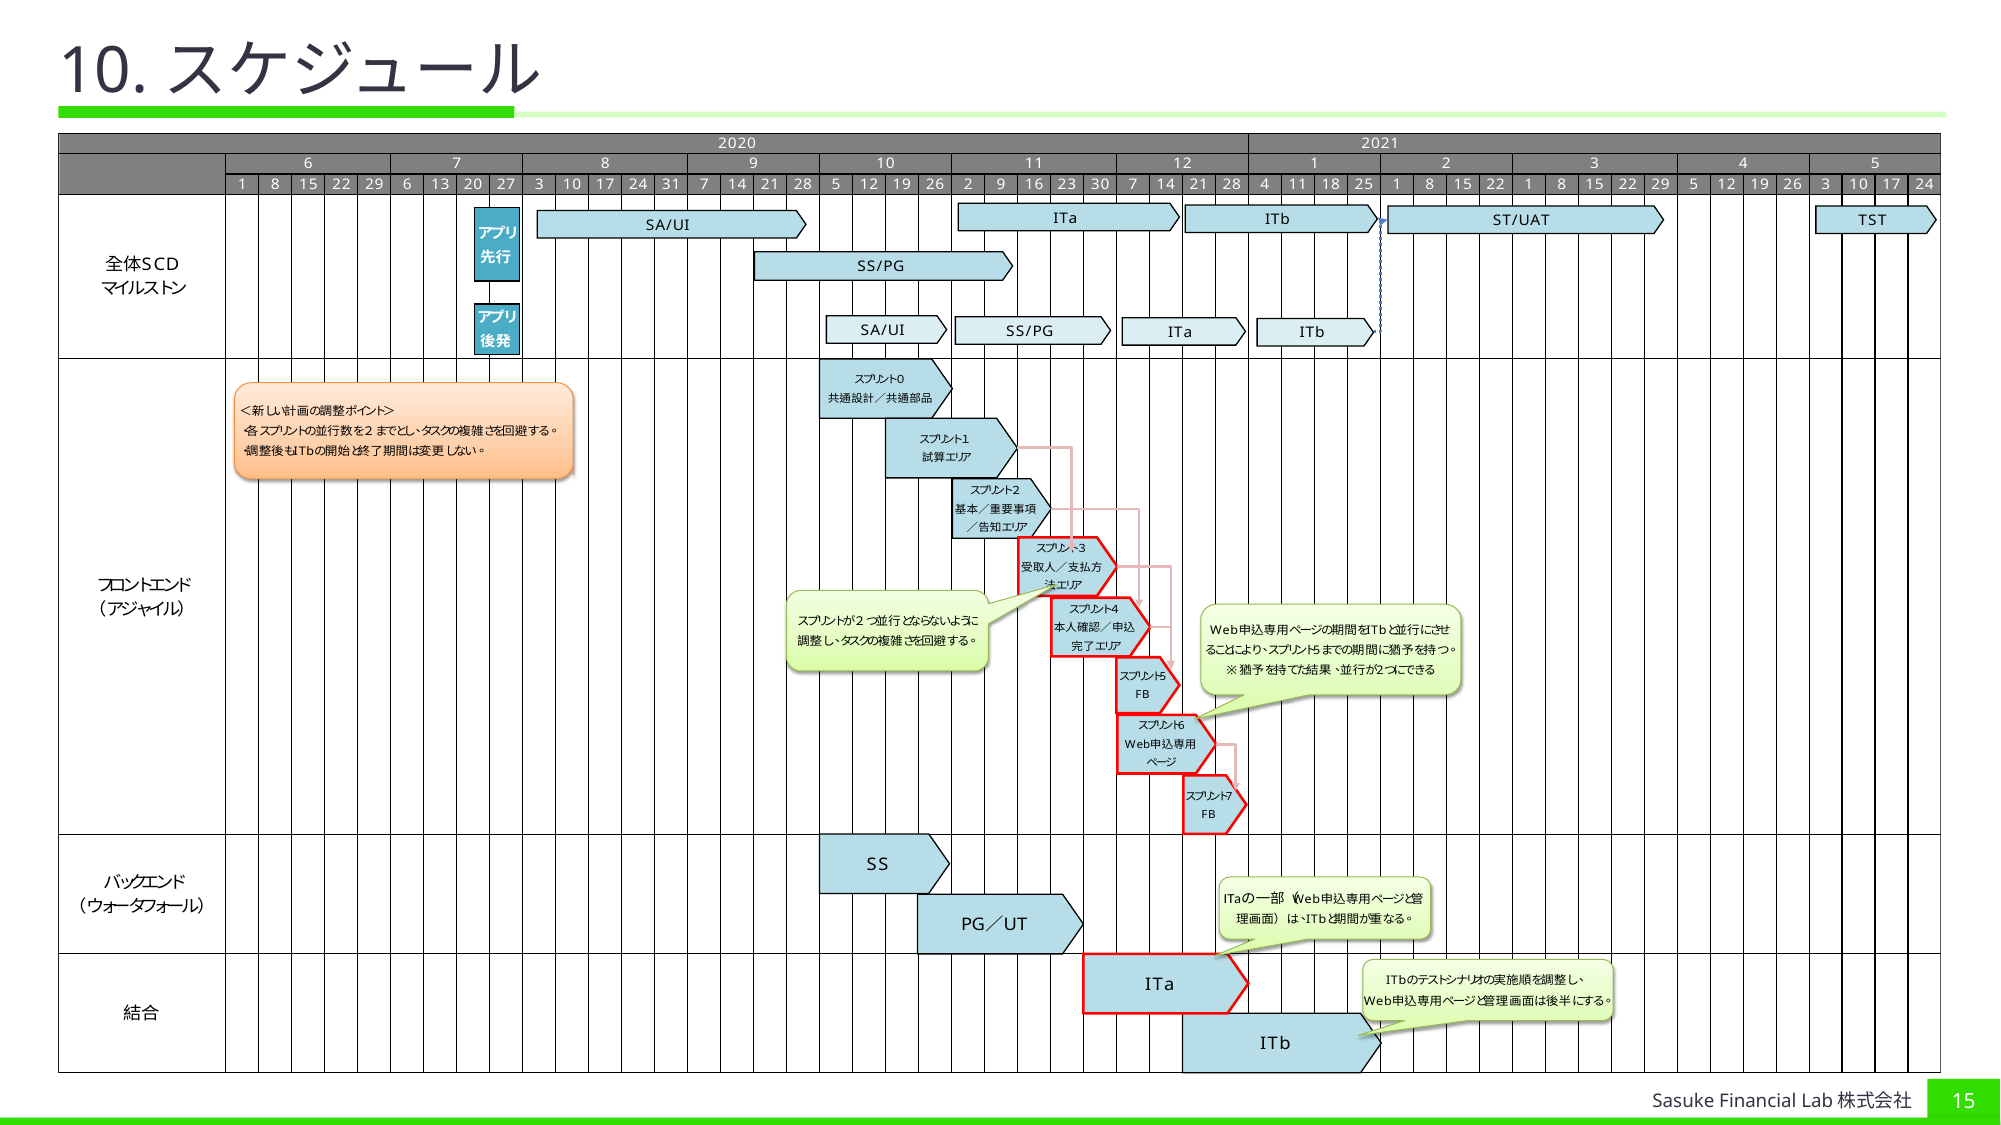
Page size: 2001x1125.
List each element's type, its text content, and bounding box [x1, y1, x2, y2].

picture [58, 133, 1942, 1074]
footer Sasuke Financial Lab株式会社 [1628, 1079, 1927, 1120]
slide_number 14 [1927, 1078, 2000, 1125]
title 10.スケジュール [58, 29, 1948, 115]
